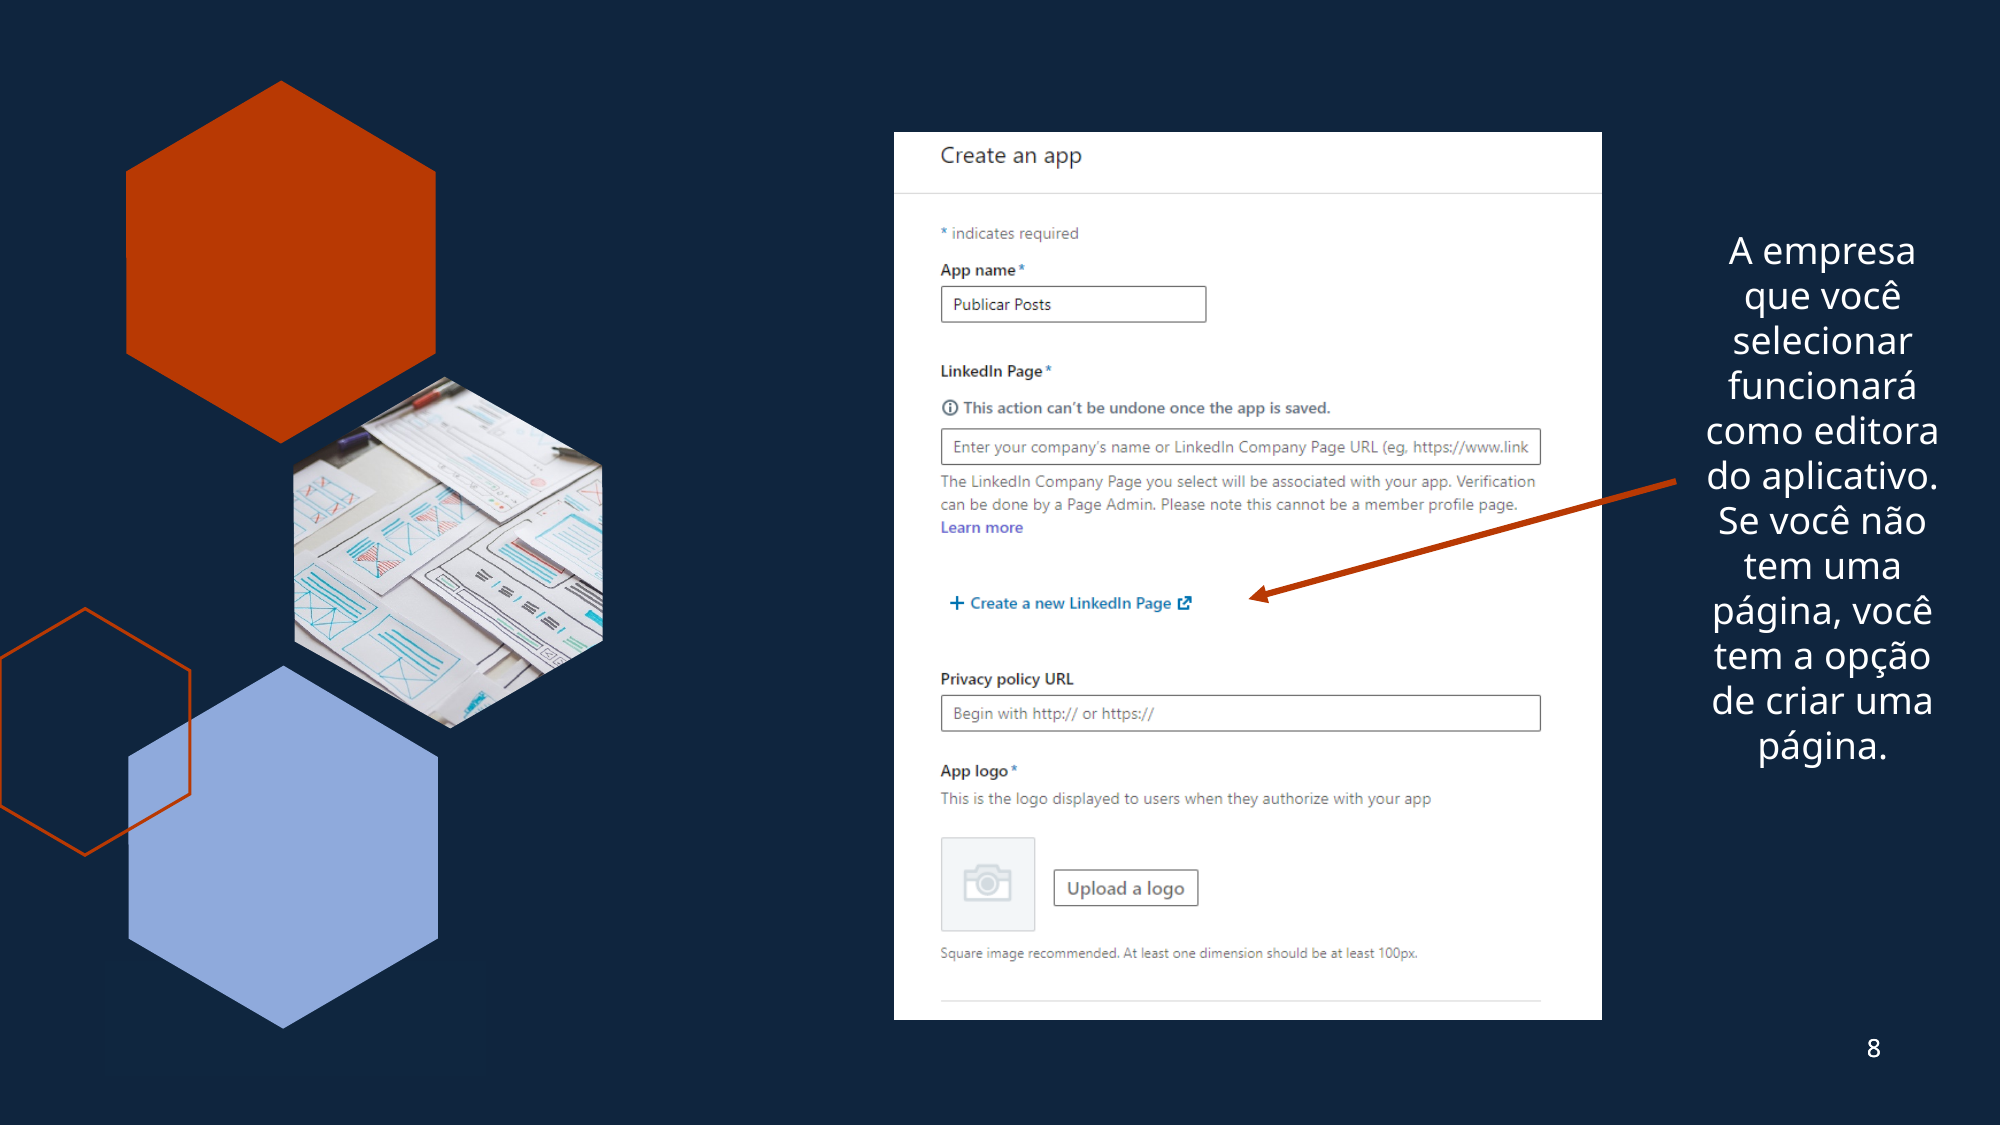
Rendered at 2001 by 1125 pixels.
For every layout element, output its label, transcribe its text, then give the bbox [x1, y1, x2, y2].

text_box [1248, 481, 1677, 600]
picture [293, 376, 603, 729]
picture [894, 132, 1602, 1020]
text_box 8 [1836, 1019, 1912, 1080]
text_box A empresa que você selecionar funcionará como editora do aplicativo. Se você não tem uma página, você tem a opção de criar uma página. [1690, 220, 1956, 775]
